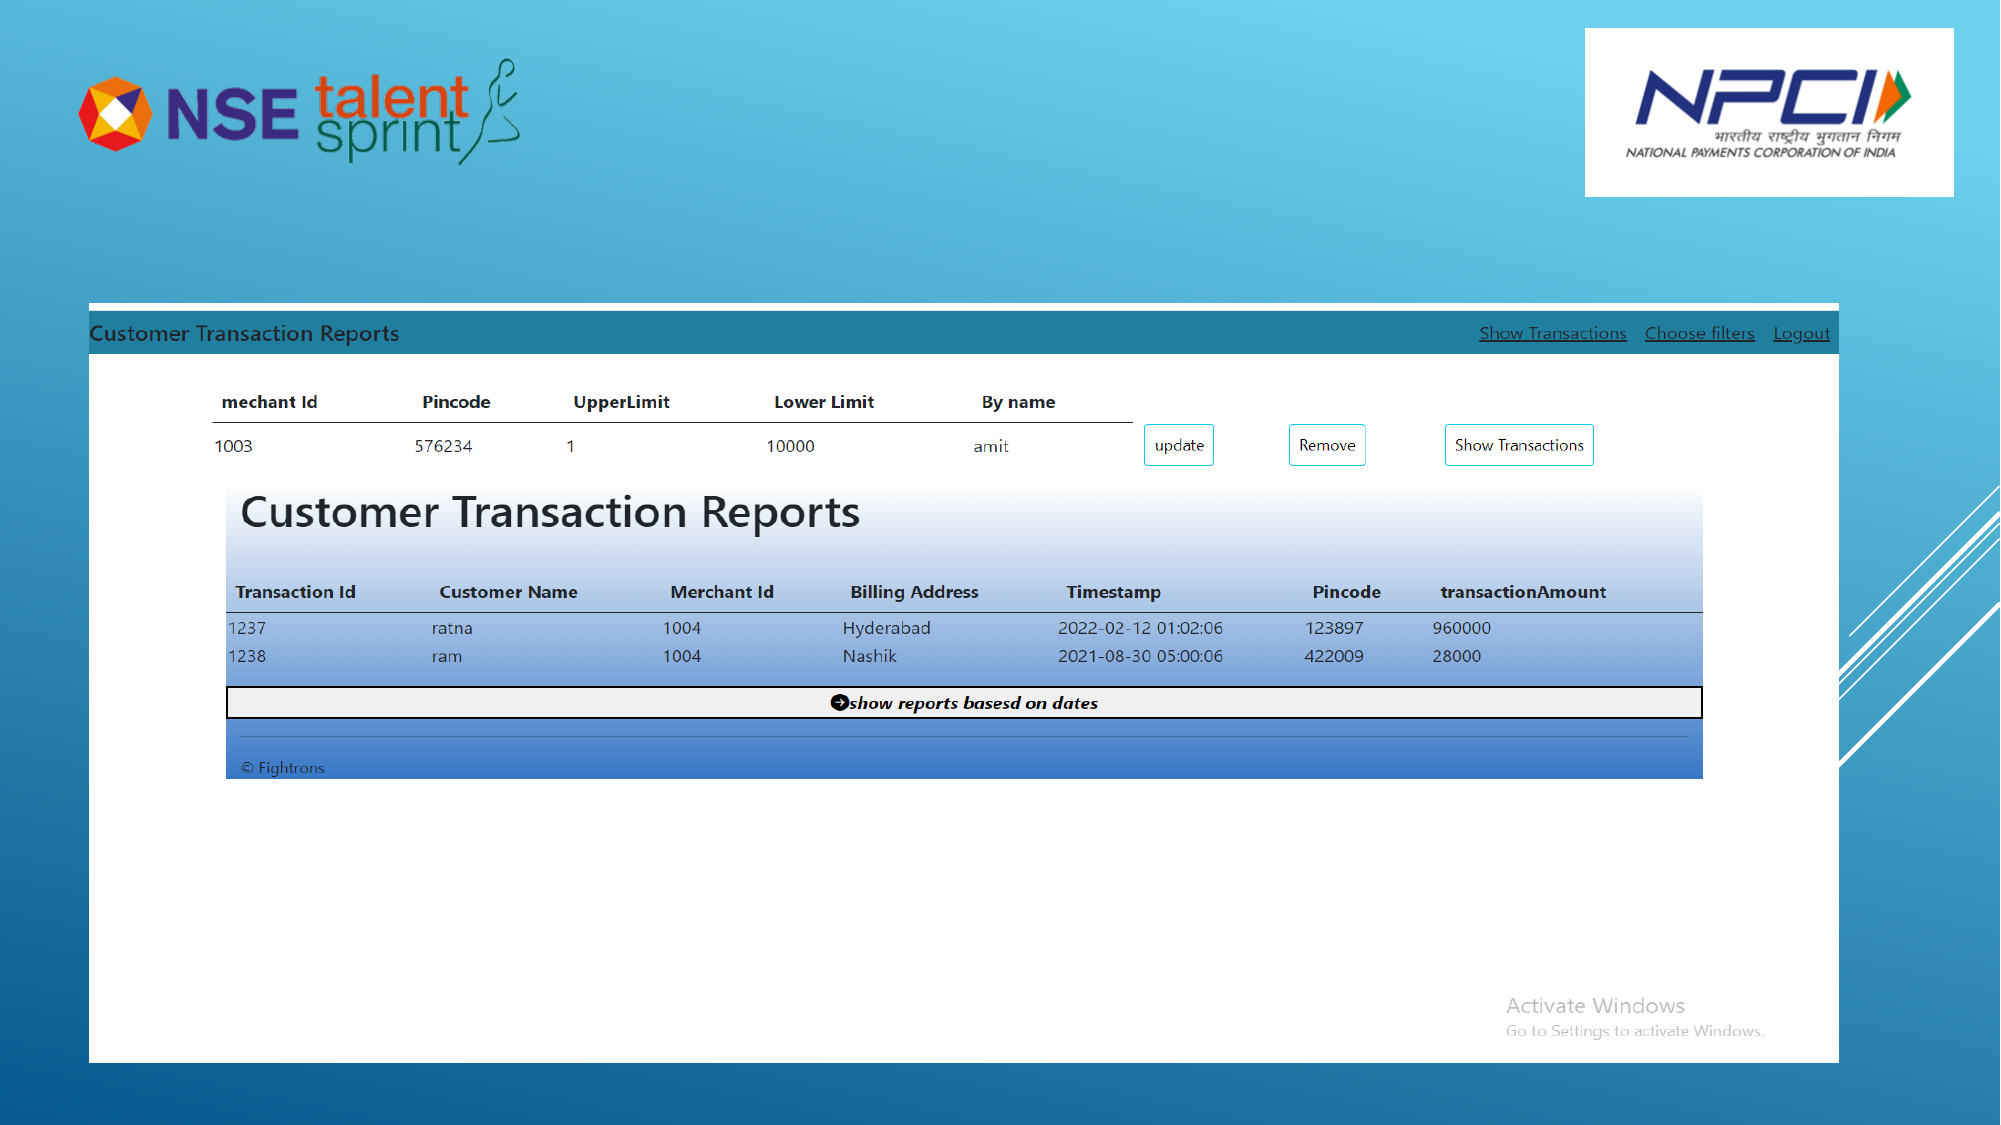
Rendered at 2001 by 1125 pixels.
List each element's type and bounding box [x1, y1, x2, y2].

picture [77, 58, 520, 167]
picture [88, 302, 1840, 1063]
picture [1585, 28, 1955, 197]
